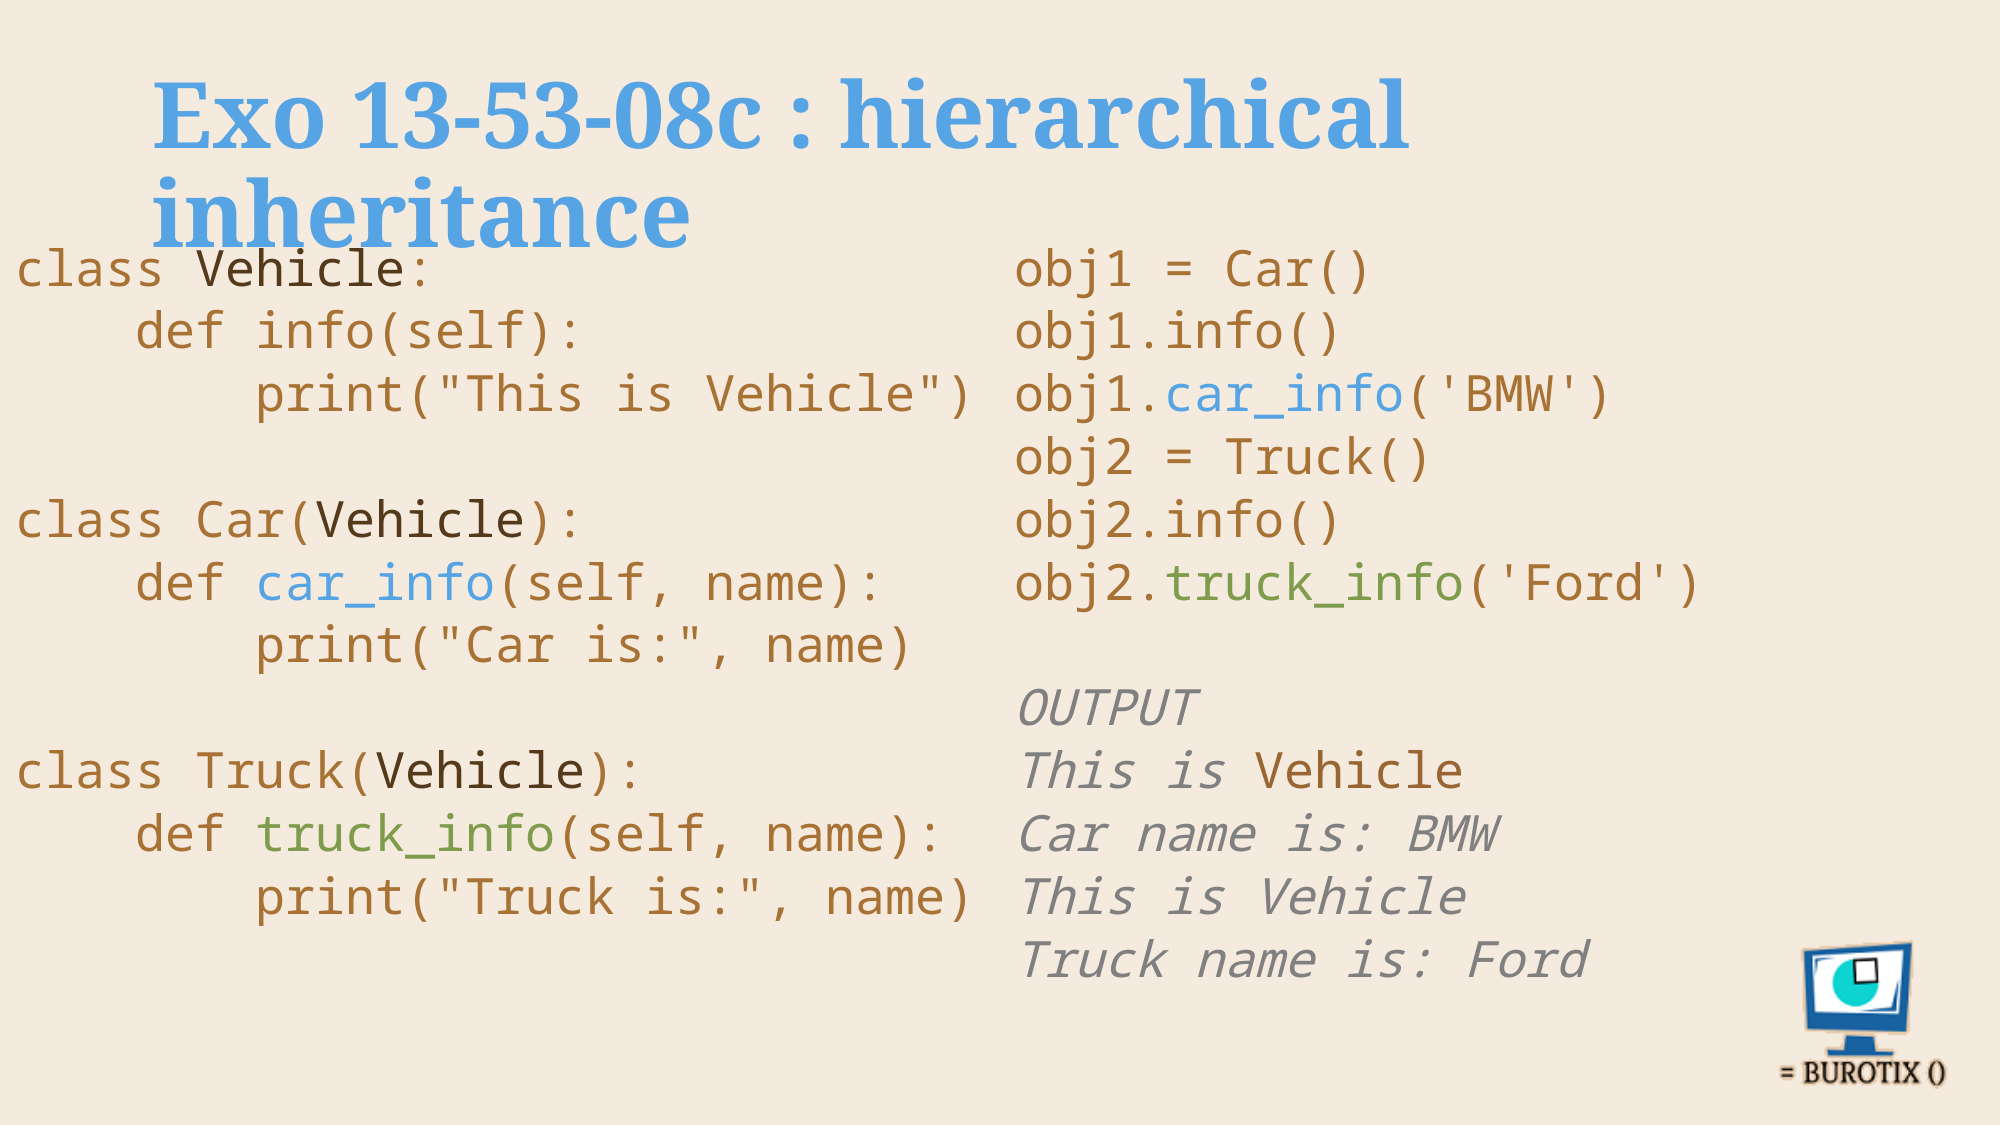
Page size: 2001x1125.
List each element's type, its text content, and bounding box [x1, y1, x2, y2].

title Exo 13-53-08c : hierarchical inheritance [137, 59, 1863, 244]
picture [1776, 1071, 1949, 1089]
list class Vehicle: def info(self): print("This is Vehicle") class Car(Vehicle): def car_info(self, name): print("Car is:", name) class Truck(Vehicle): def truck_info(self, name): print("Truck is:", name) obj1 = Car() obj1.info() obj1.car_info('BMW') obj2 = Truck() obj2.info() obj2.truck_info('Ford') OUTPUT This is Vehicle Car name is: BMW This is Vehicle Truck name is: Ford [0, 244, 2000, 1071]
